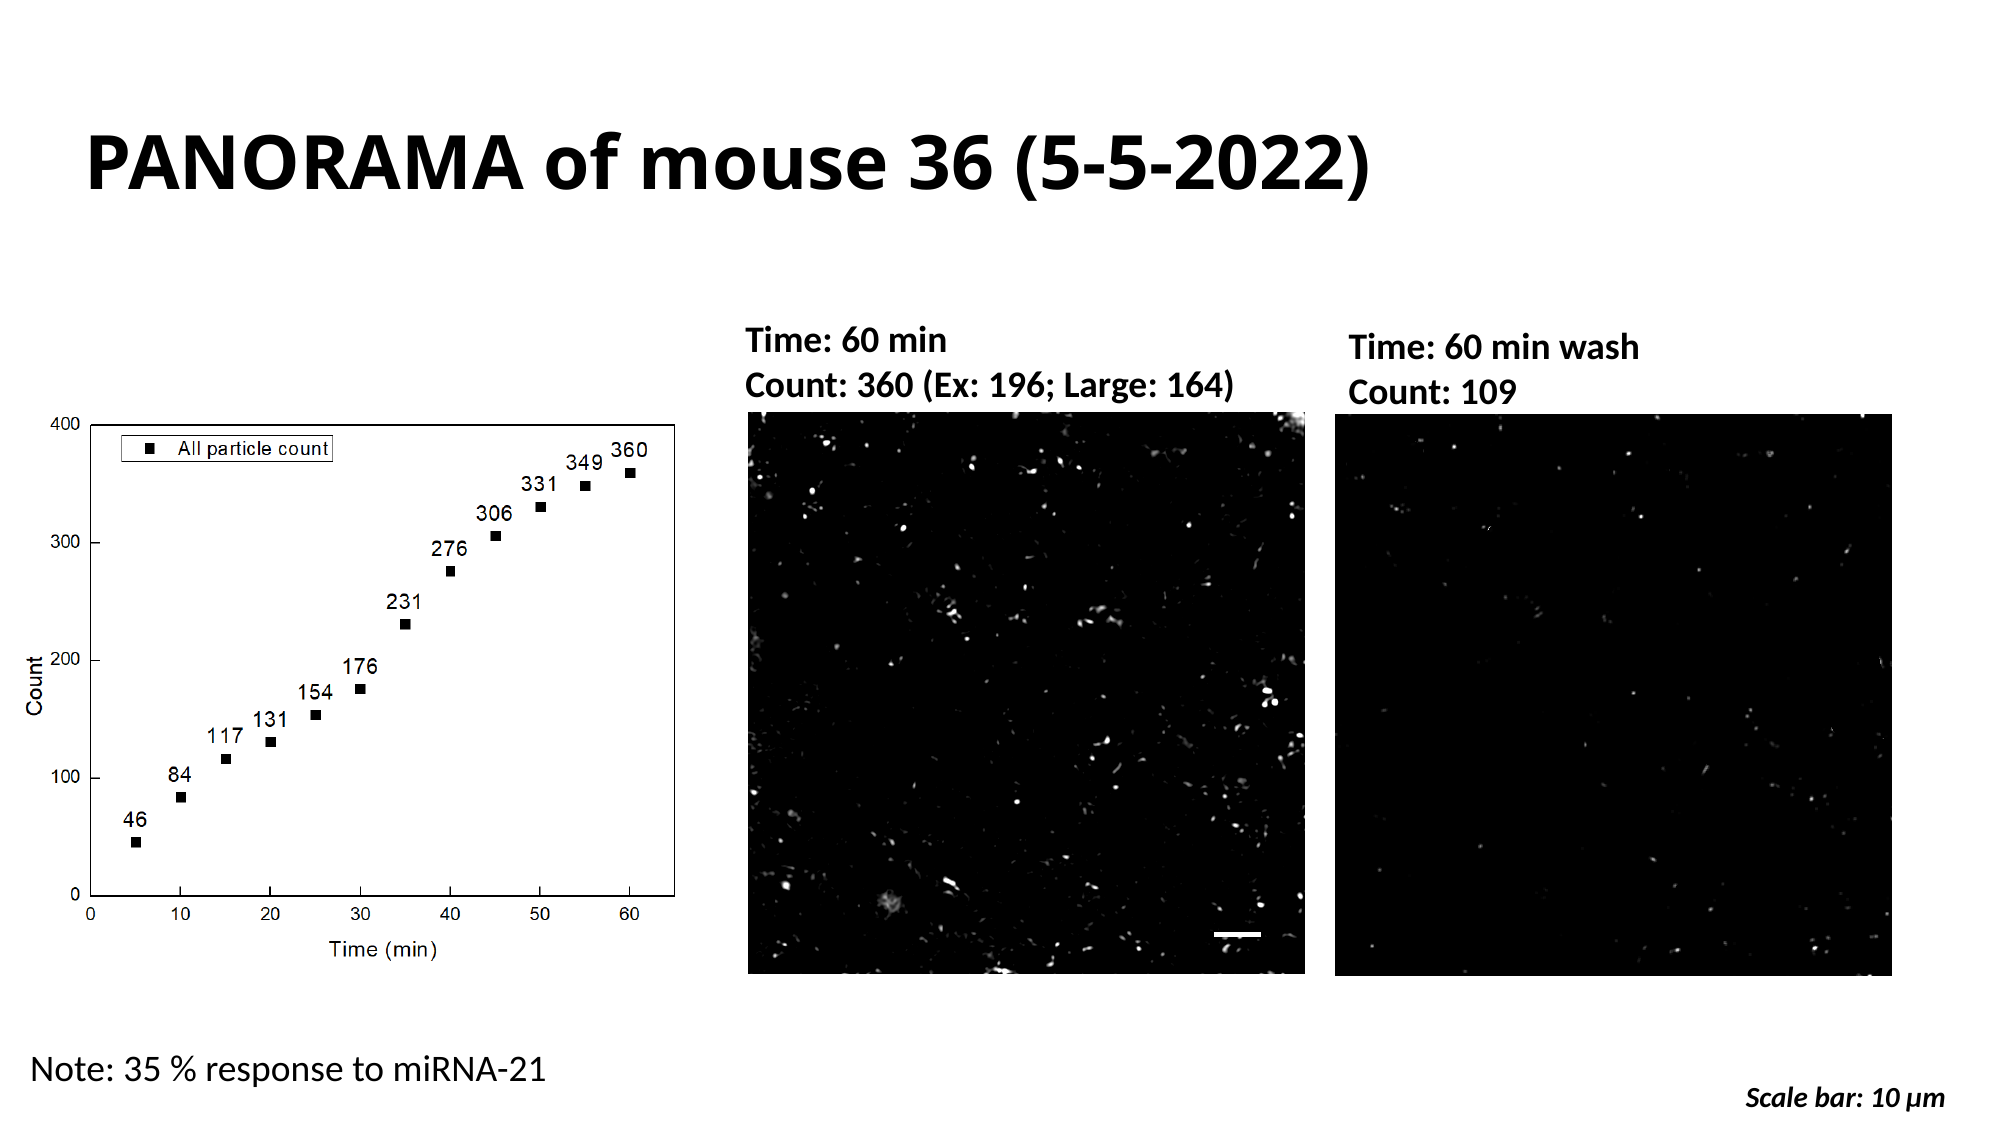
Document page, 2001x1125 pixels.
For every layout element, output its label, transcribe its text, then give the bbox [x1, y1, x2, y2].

text_box Time: 60 min wash Count: 109 [1333, 314, 1835, 555]
text_box Scale bar: 10 µm [1731, 1070, 2000, 1121]
text_box PANORAMA of mouse 36 (5-5-2022) [70, 82, 2000, 249]
text_box Time: 60 min Count: 360 (Ex: 196; Large: 164) [730, 307, 1304, 413]
picture [1335, 414, 1892, 976]
picture [747, 412, 1305, 974]
text_box Note: 35 % response to miRNA-21 [15, 991, 581, 1125]
picture [15, 401, 689, 963]
